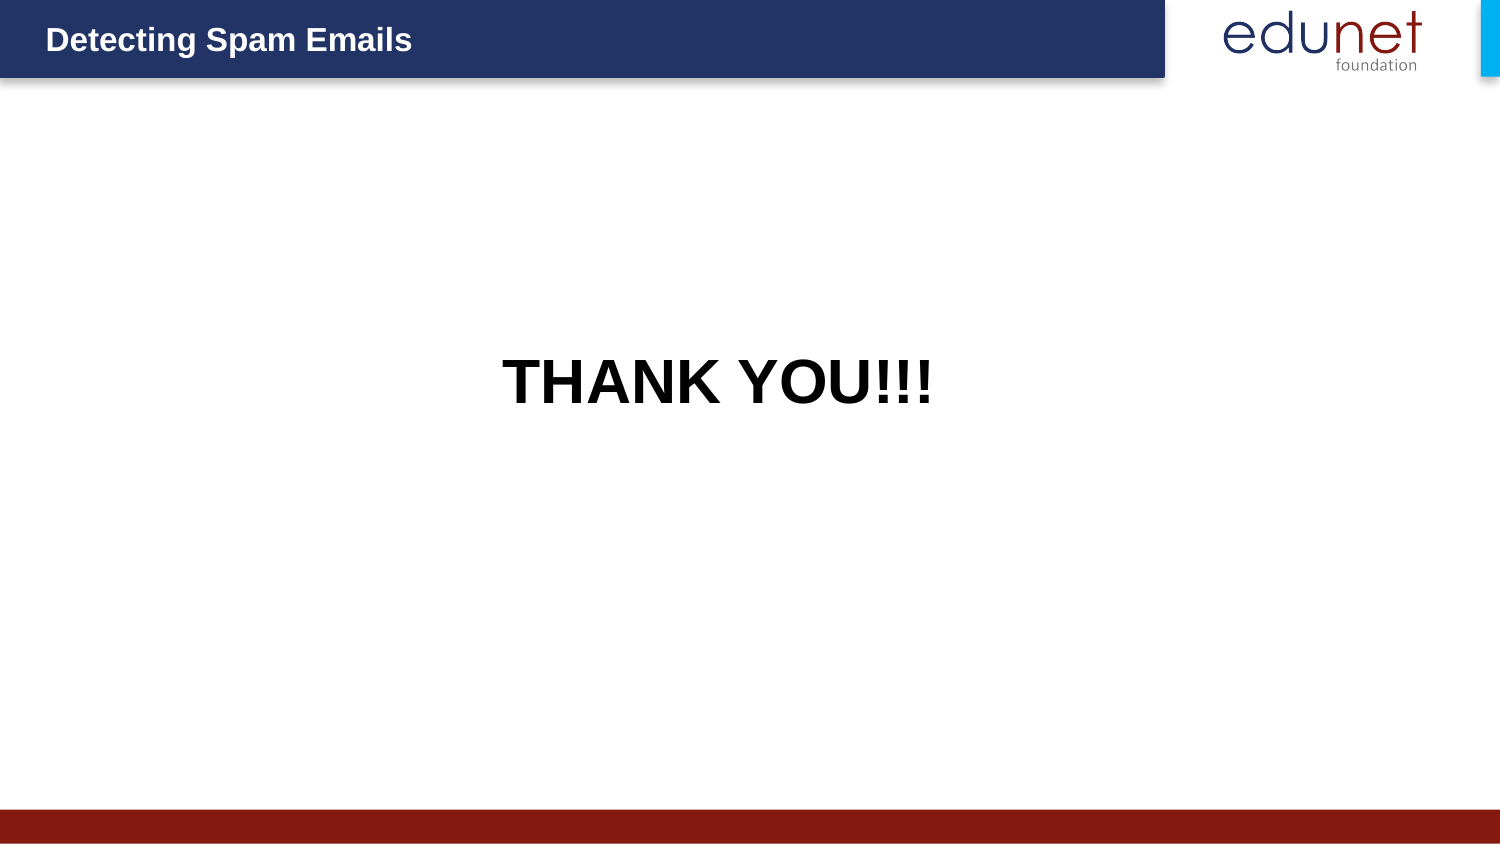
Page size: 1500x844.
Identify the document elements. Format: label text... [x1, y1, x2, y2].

text_box THANK YOU!!! [458, 325, 997, 393]
picture [1219, 8, 1424, 75]
